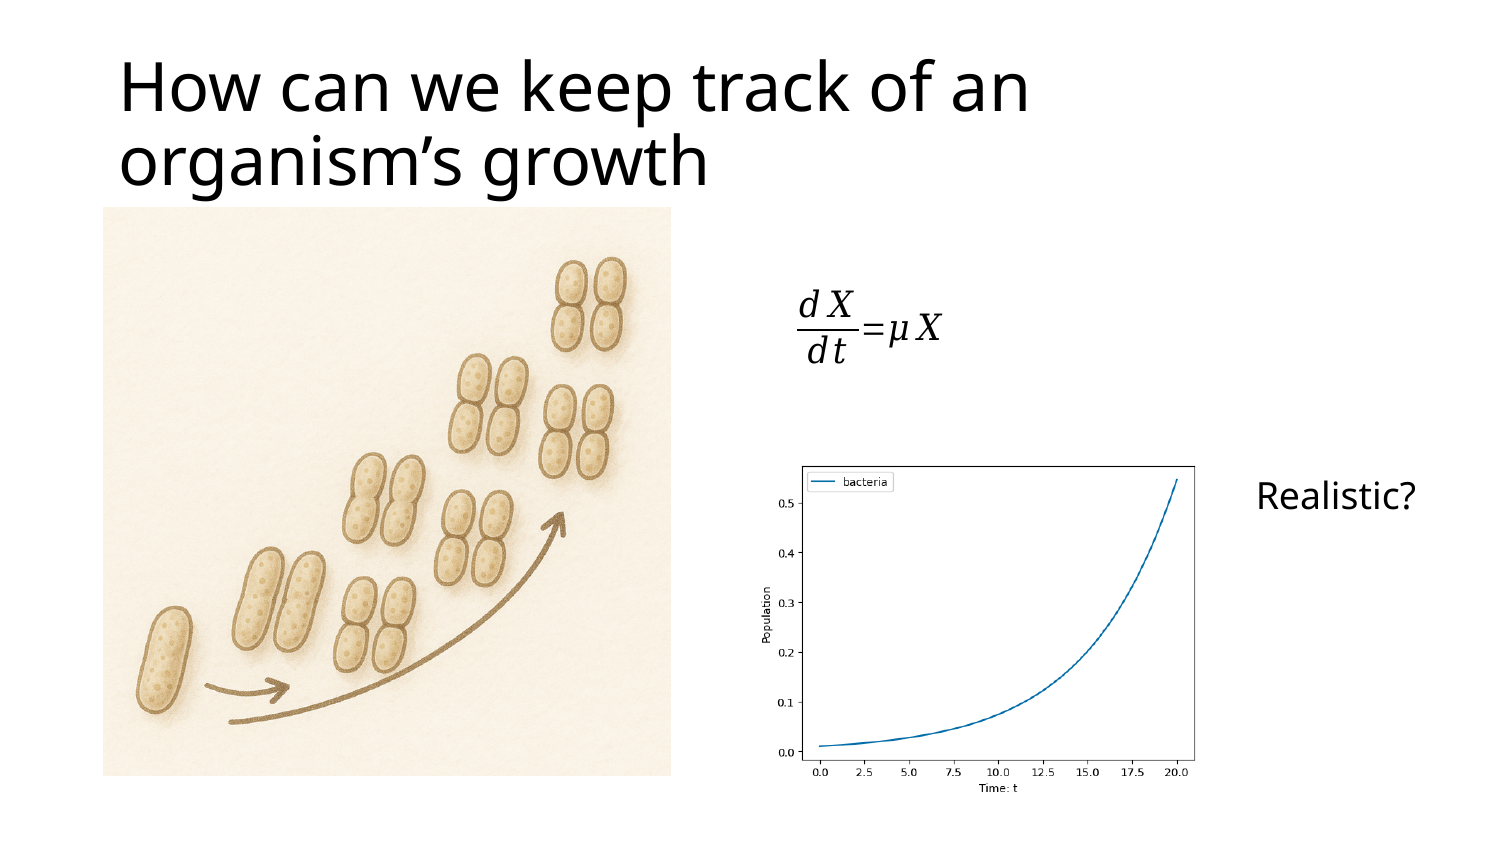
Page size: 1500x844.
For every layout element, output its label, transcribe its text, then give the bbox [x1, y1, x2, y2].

picture [102, 207, 672, 777]
text_box Realistic? [1241, 464, 1432, 525]
title How can we keep track of an organism’s growth [103, 44, 1397, 208]
picture [749, 461, 1214, 800]
